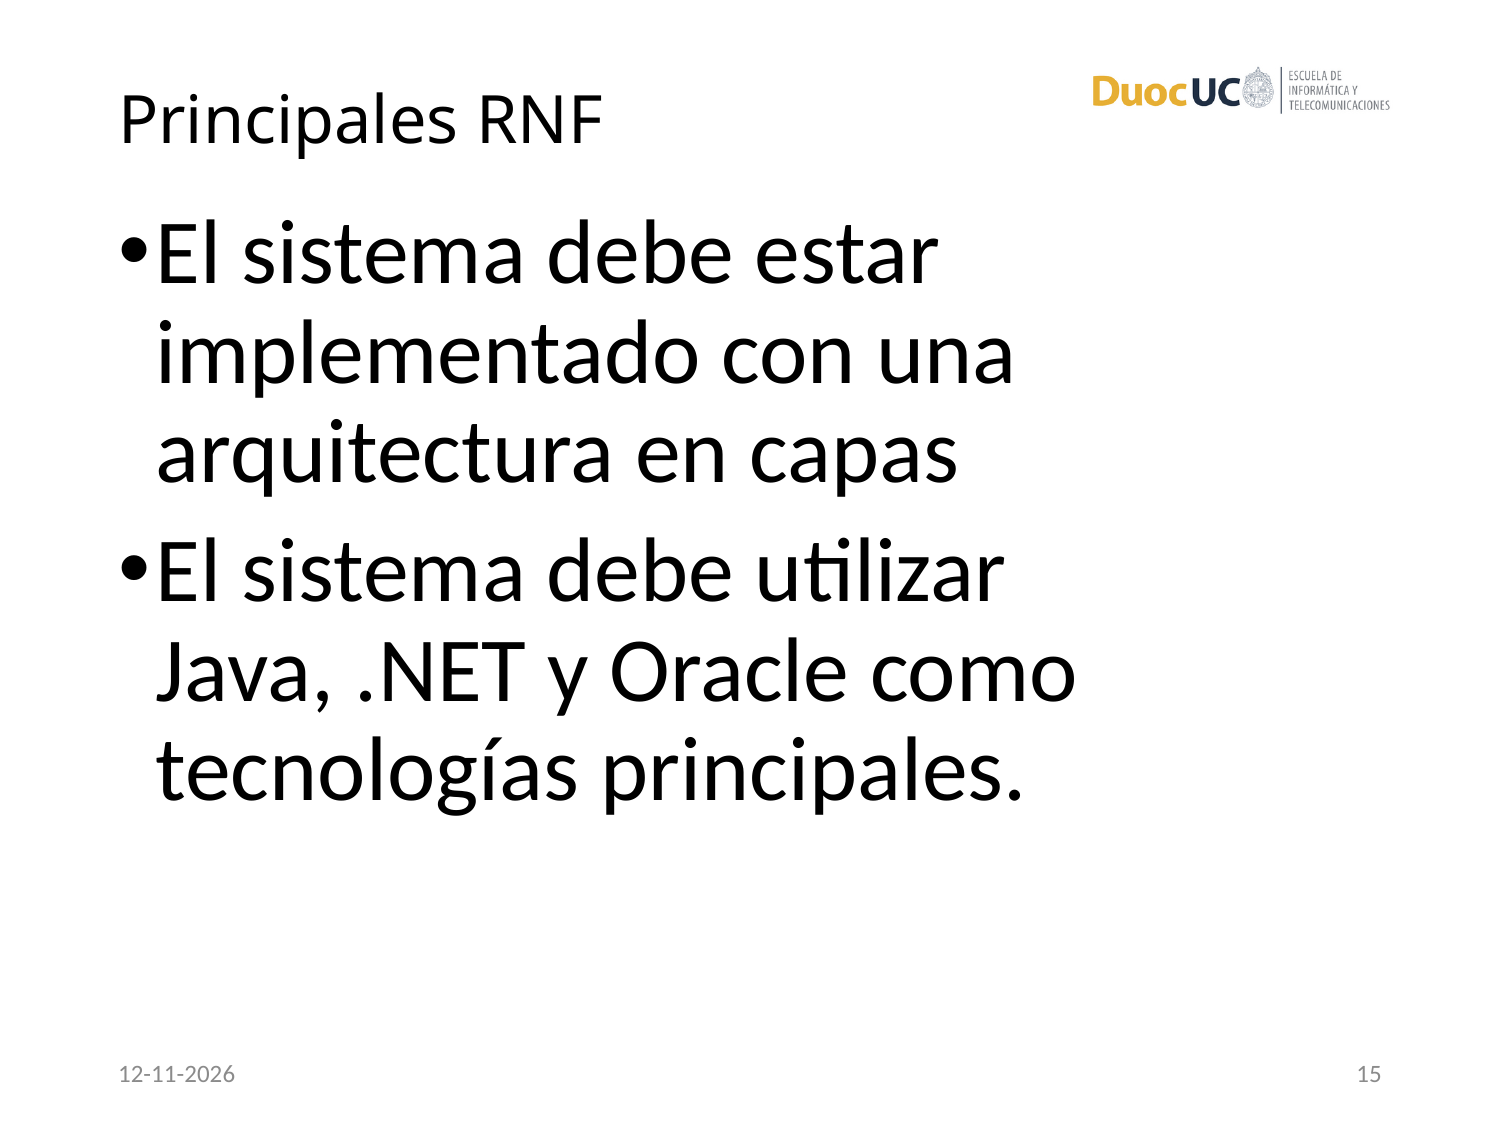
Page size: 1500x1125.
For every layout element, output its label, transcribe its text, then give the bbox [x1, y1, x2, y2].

slide_number 15 [1059, 1042, 1397, 1103]
title Principales RNF [103, 59, 959, 185]
list El sistema debe estar implementado con una arquitectura en capas El sistema debe utilizar Java, .NET y Oracle como tecnologías principales. [103, 197, 1397, 1014]
picture [1085, 59, 1397, 118]
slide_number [103, 1042, 441, 1103]
